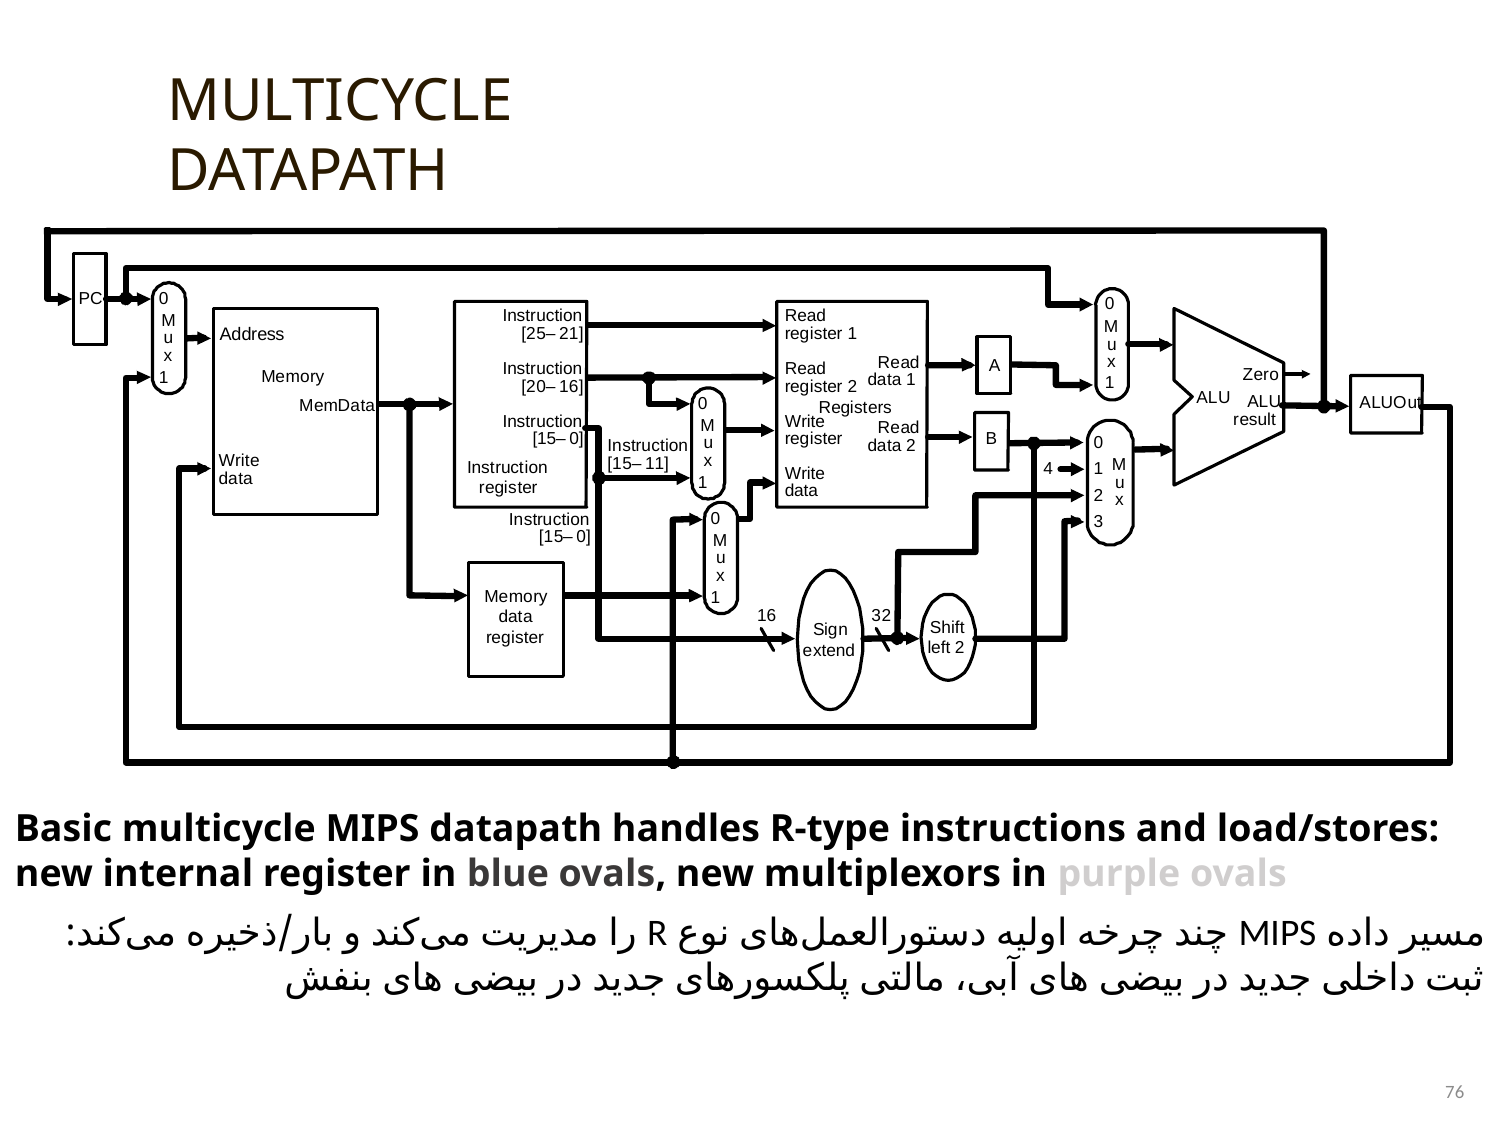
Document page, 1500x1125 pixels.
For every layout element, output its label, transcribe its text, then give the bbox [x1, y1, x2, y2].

picture [43, 227, 1457, 770]
text_box Basic multicycle MIPS datapath handles R-type instructions and load/stores: new internal register in blue ovals, new multiplexors in purple ovals [0, 796, 1500, 901]
text_box MULTICYCLE DATAPATH [153, 54, 708, 210]
text_box مسیر داده MIPS چند چرخه اولیه دستورالعمل‌های نوع R را مدیریت می‌کند و بار/ذخیره می‌کند: ثبت داخلی جدید در بیضی های آبی، مالتی پلکسورهای جدید در بیضی های بنفش [0, 901, 1500, 1006]
